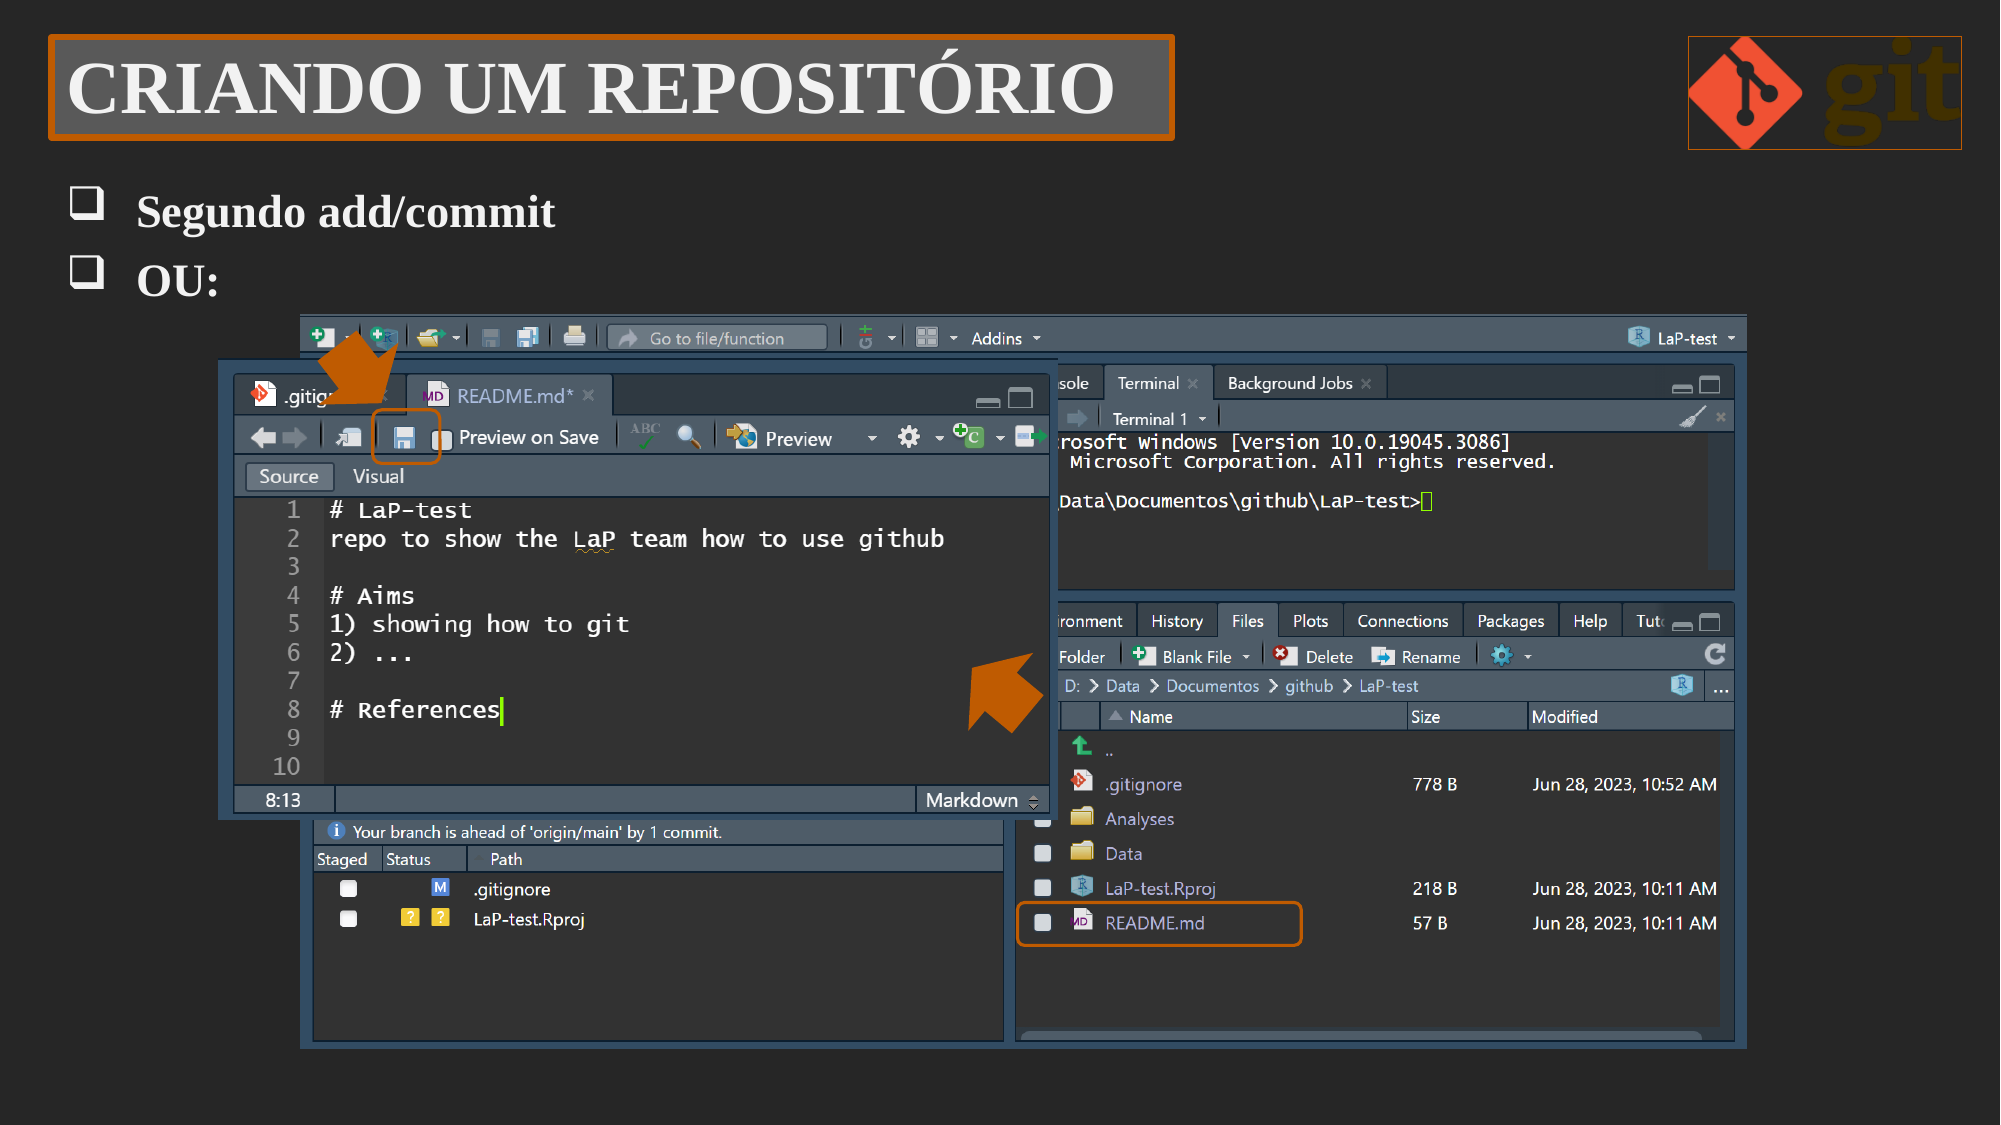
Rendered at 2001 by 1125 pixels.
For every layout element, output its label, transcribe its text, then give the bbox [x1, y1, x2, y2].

picture [1688, 36, 1962, 150]
picture [218, 314, 1747, 1049]
text_box Segundo add/commit OU: [51, 179, 1554, 315]
text_box CRIANDO UM REPOSITÓRIO [51, 37, 1173, 138]
